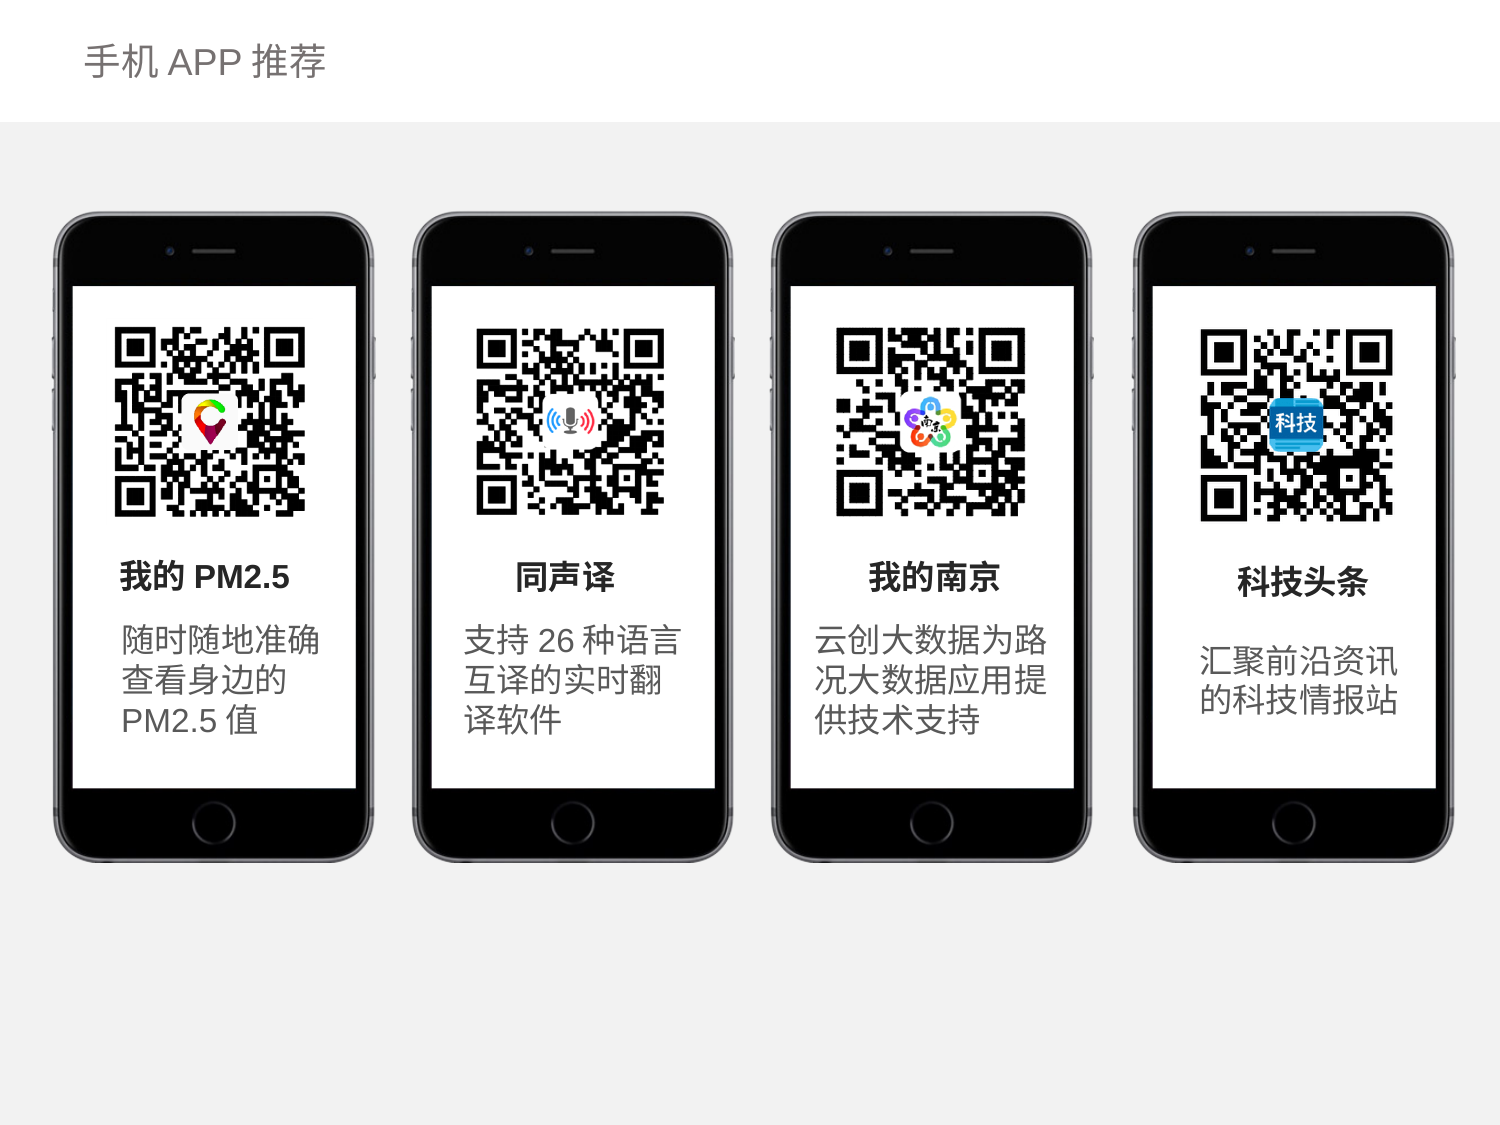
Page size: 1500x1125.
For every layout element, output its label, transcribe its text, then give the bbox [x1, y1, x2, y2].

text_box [1114, 187, 1476, 863]
text_box [0, 0, 1500, 123]
text_box 手机APP推荐 [69, 30, 342, 135]
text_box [735, 187, 1114, 863]
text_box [376, 187, 735, 863]
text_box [17, 187, 376, 863]
